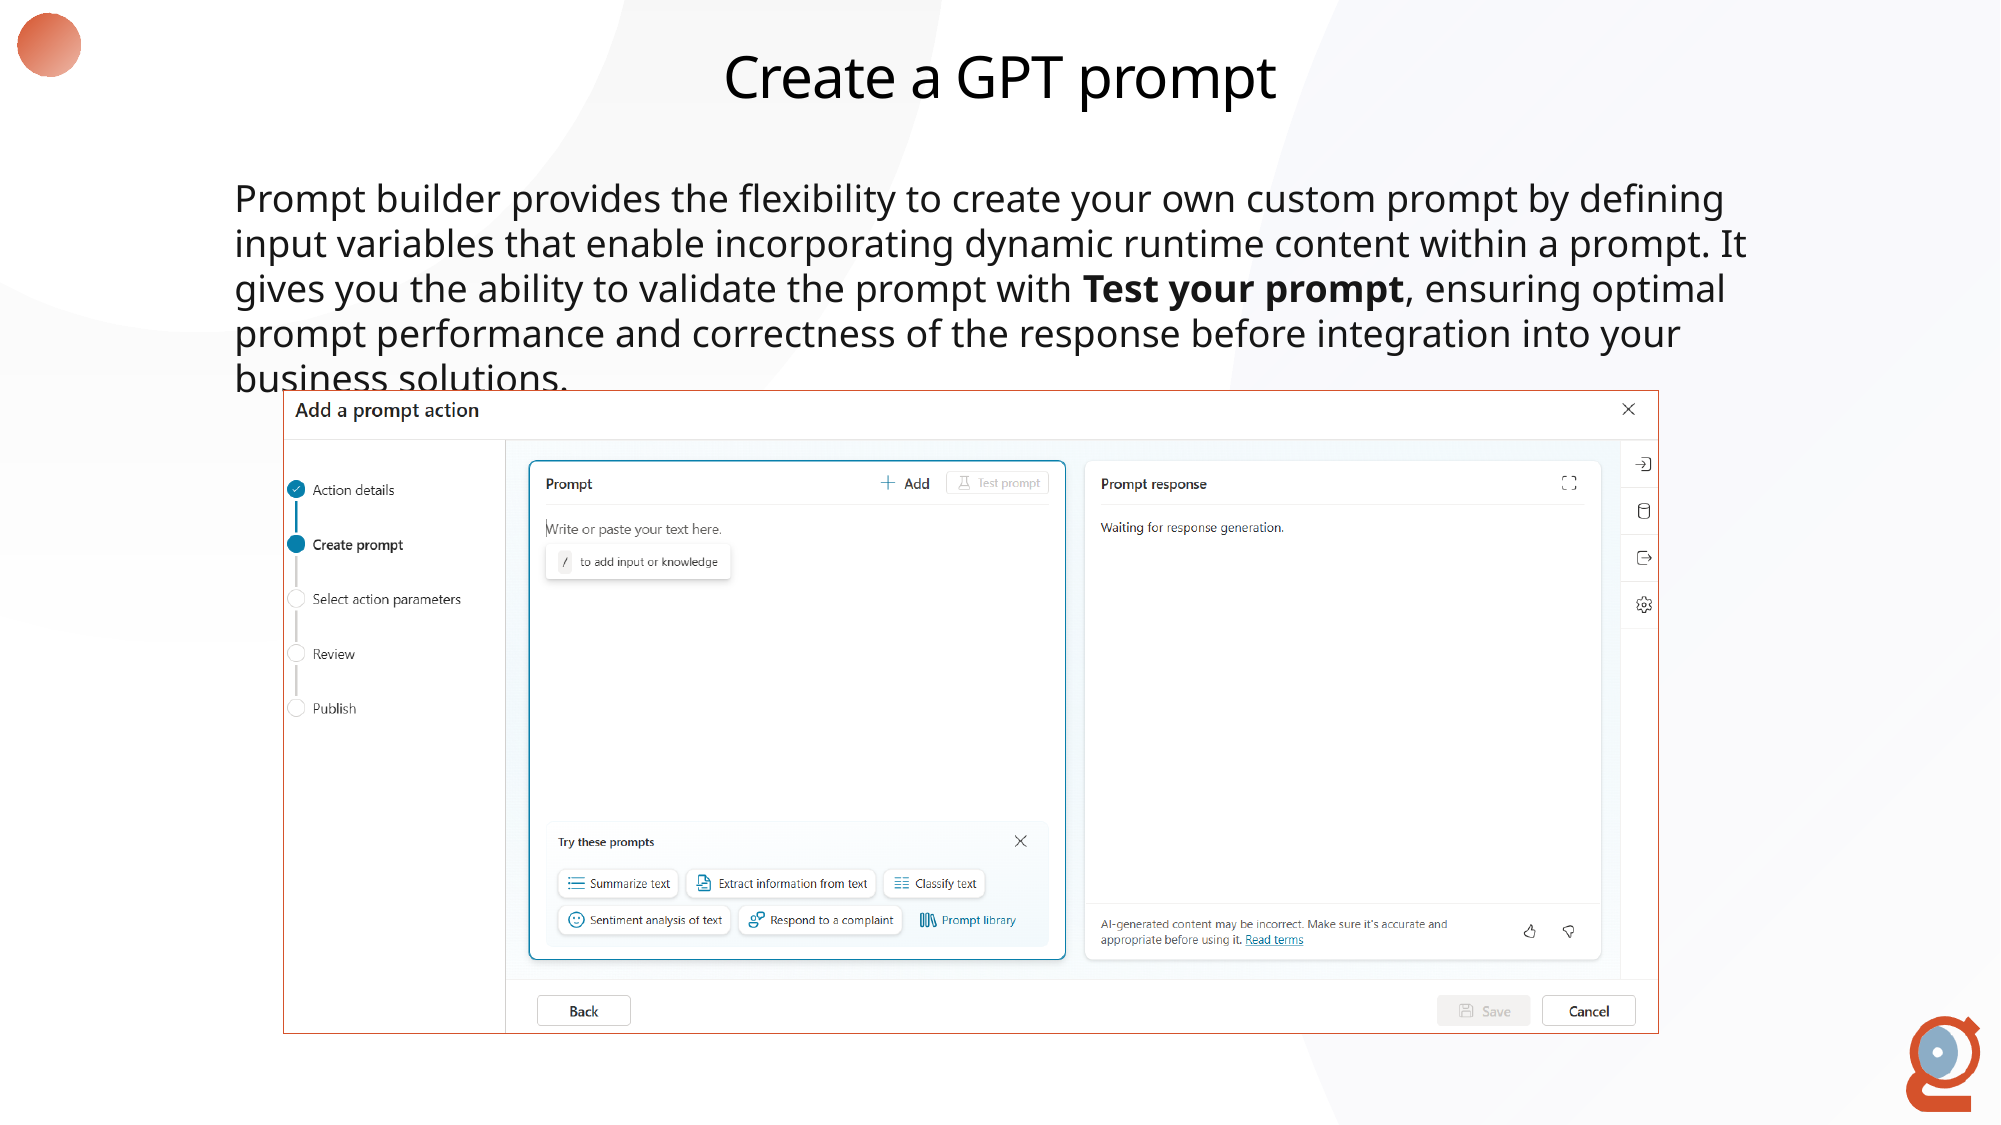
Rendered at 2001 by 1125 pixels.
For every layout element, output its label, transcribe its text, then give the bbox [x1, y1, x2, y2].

text_box Prompt builder provides the flexibility to create your own custom prompt by defining input variables that enable incorporating dynamic runtime content within a prompt. It gives you the ability to validate the prompt with Test your prompt, ensuring optimal prompt performance and correctness of the response before integration into your business solutions. [219, 167, 1820, 407]
text_box Create a GPT prompt [96, 40, 1904, 111]
picture [283, 390, 1659, 1034]
picture [1906, 1016, 1983, 1112]
